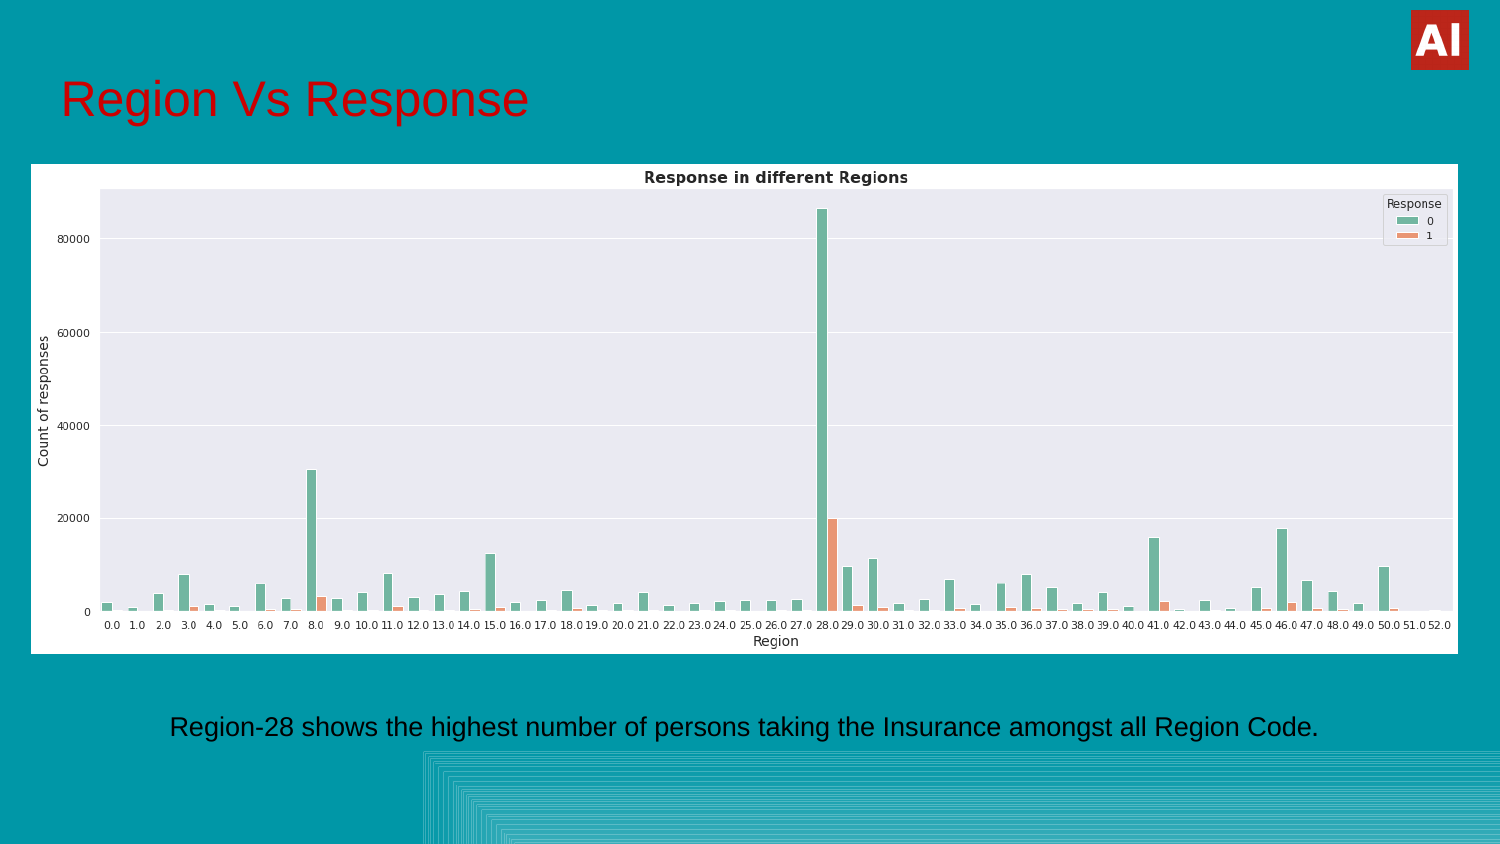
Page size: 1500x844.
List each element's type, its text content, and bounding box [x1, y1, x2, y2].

picture [31, 164, 1458, 654]
picture [1411, 10, 1469, 70]
title Region Vs Response [45, 51, 1444, 145]
text_box Region-28 shows the highest number of persons taking the Insurance amongst all Region Code. [154, 699, 1335, 750]
